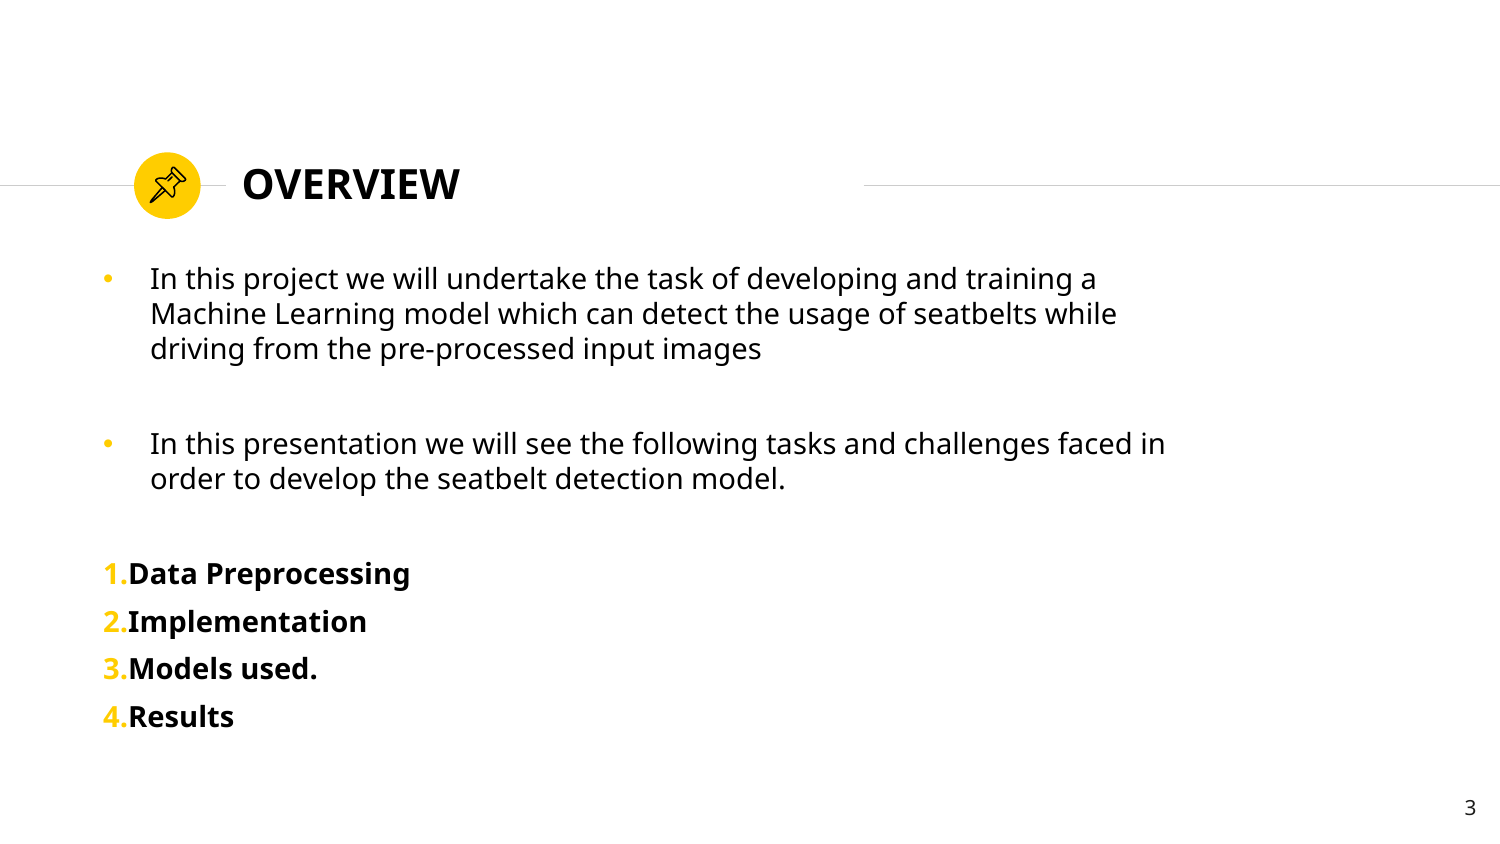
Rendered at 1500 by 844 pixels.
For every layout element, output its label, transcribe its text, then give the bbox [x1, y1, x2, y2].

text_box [150, 166, 186, 203]
list In this project we will undertake the task of developing and training a Machine Learning model which can detect the usage of seatbelts while driving from the pre-processed input images In this presentation we will see the following tasks and challenges faced in order to develop the seatbelt detection model. Data Preprocessing Implementation Models used. Results [88, 245, 1206, 757]
title OVERVIEW [226, 146, 863, 219]
slide_number 3 [1401, 779, 1492, 844]
